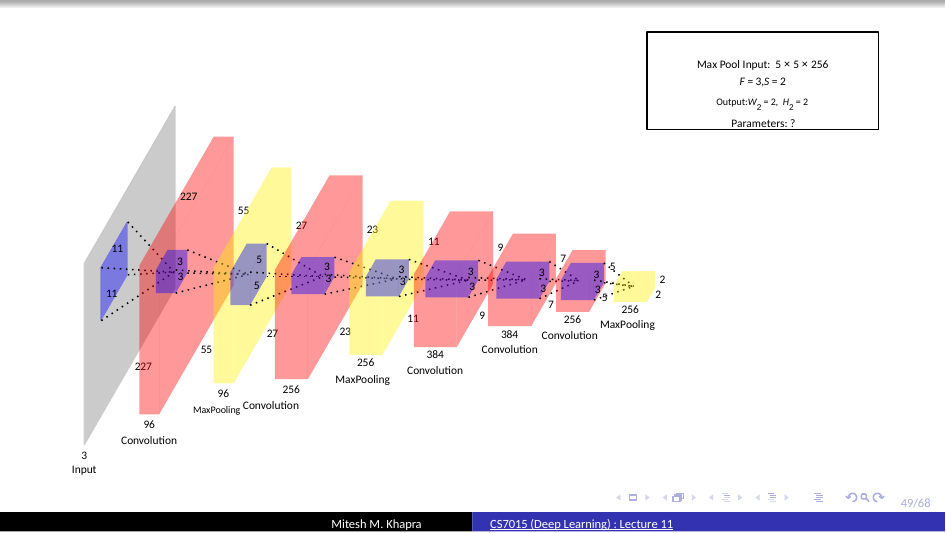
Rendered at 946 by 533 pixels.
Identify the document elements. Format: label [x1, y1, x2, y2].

picture [0, 0, 945, 8]
text_box [0, 511, 946, 532]
text_box [898, 493, 941, 510]
text_box [68, 105, 668, 476]
text_box [647, 31, 879, 130]
